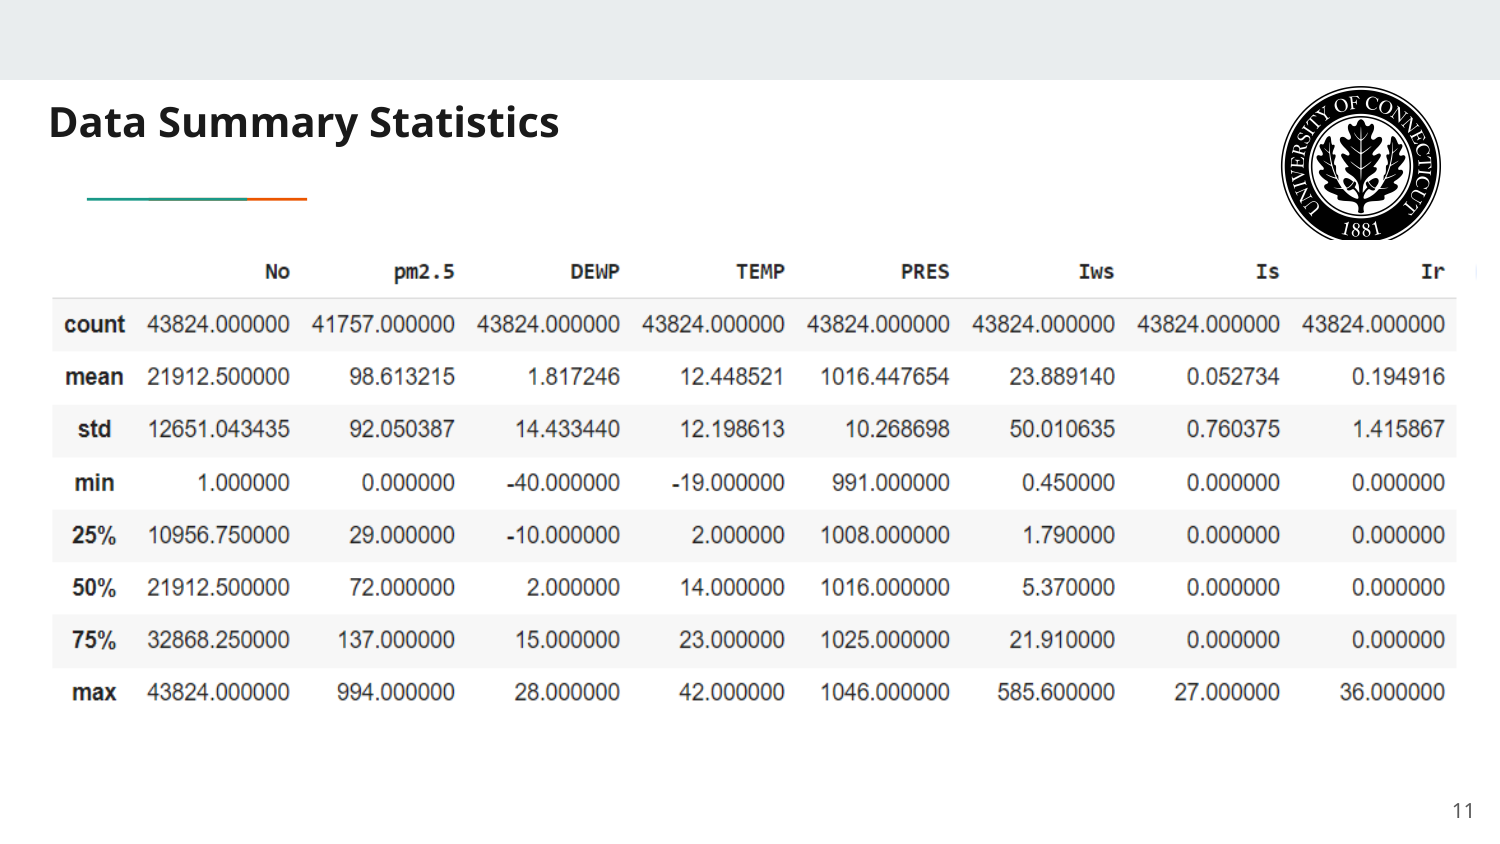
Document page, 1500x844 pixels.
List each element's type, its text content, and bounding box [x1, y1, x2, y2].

slide_number ‹#› [1400, 779, 1491, 844]
title Data Summary Statistics [32, 72, 1295, 161]
picture [50, 80, 1477, 718]
